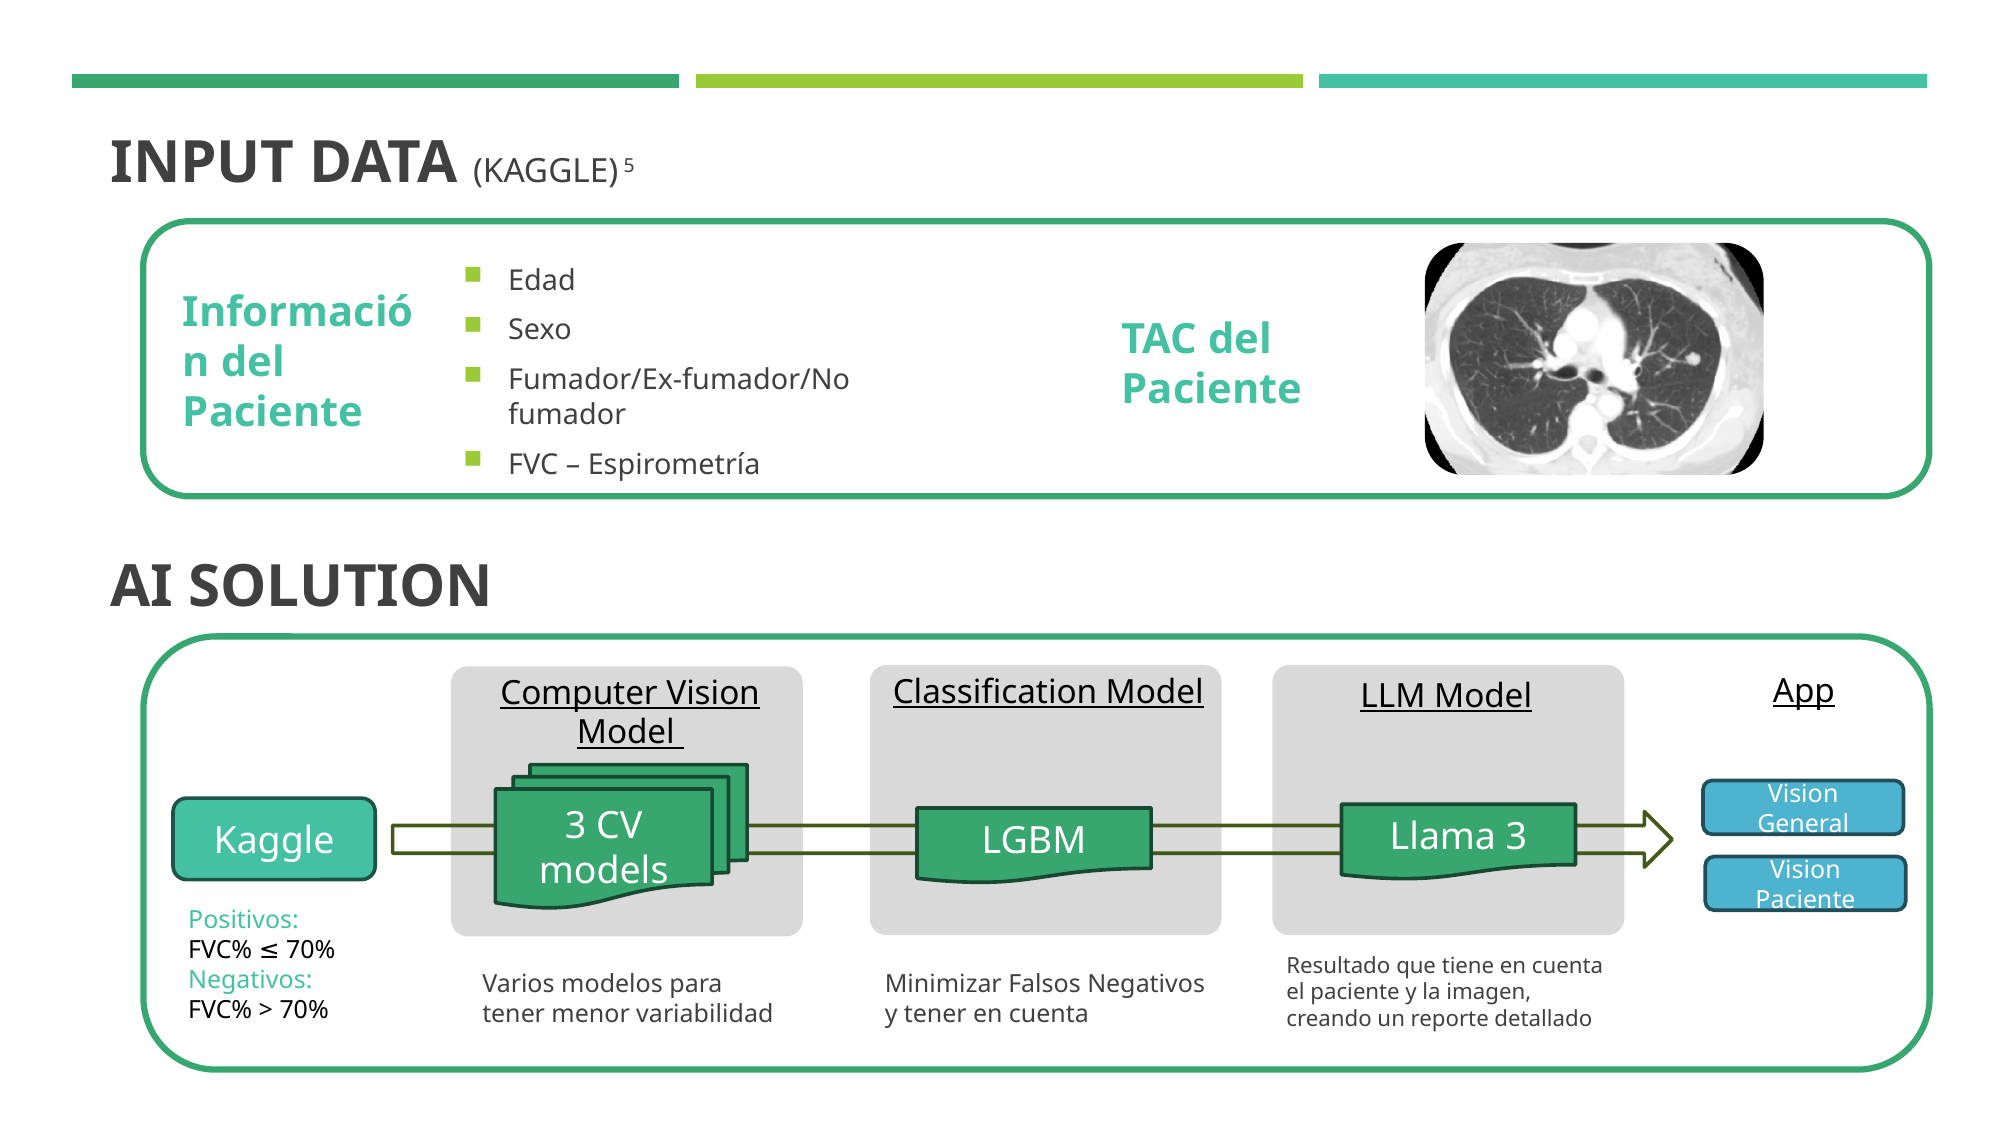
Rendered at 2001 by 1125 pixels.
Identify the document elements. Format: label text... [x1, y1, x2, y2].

text_box [141, 219, 1932, 499]
text_box Vision General [1701, 778, 1906, 837]
text_box [141, 634, 1932, 1072]
text_box LLM Model [1268, 666, 1625, 722]
text_box Kaggle [171, 796, 378, 882]
text_box LGBM [915, 806, 1153, 885]
text_box Classification Model [872, 662, 1225, 717]
text_box Computer Vision Model [448, 663, 812, 758]
picture [1424, 242, 1765, 476]
text_box Llama 3 [1339, 802, 1578, 881]
text_box App [1668, 661, 1940, 717]
text_box Vision Paciente [1703, 854, 1908, 913]
text_box AI Solution [95, 512, 1259, 626]
text_box 3 CV models [493, 762, 749, 910]
text_box Positivos: FVC% ≤ 70% Negativos: FVC% > 70% [173, 896, 440, 1061]
title INPUT Data (Kaggle) 5 [95, 89, 1905, 202]
text_box Resultado que tiene en cuenta el paciente y la imagen, creando un reporte detallado [1271, 943, 1625, 1047]
text_box Varios modelos para tener menor variabilidad [467, 960, 791, 1085]
